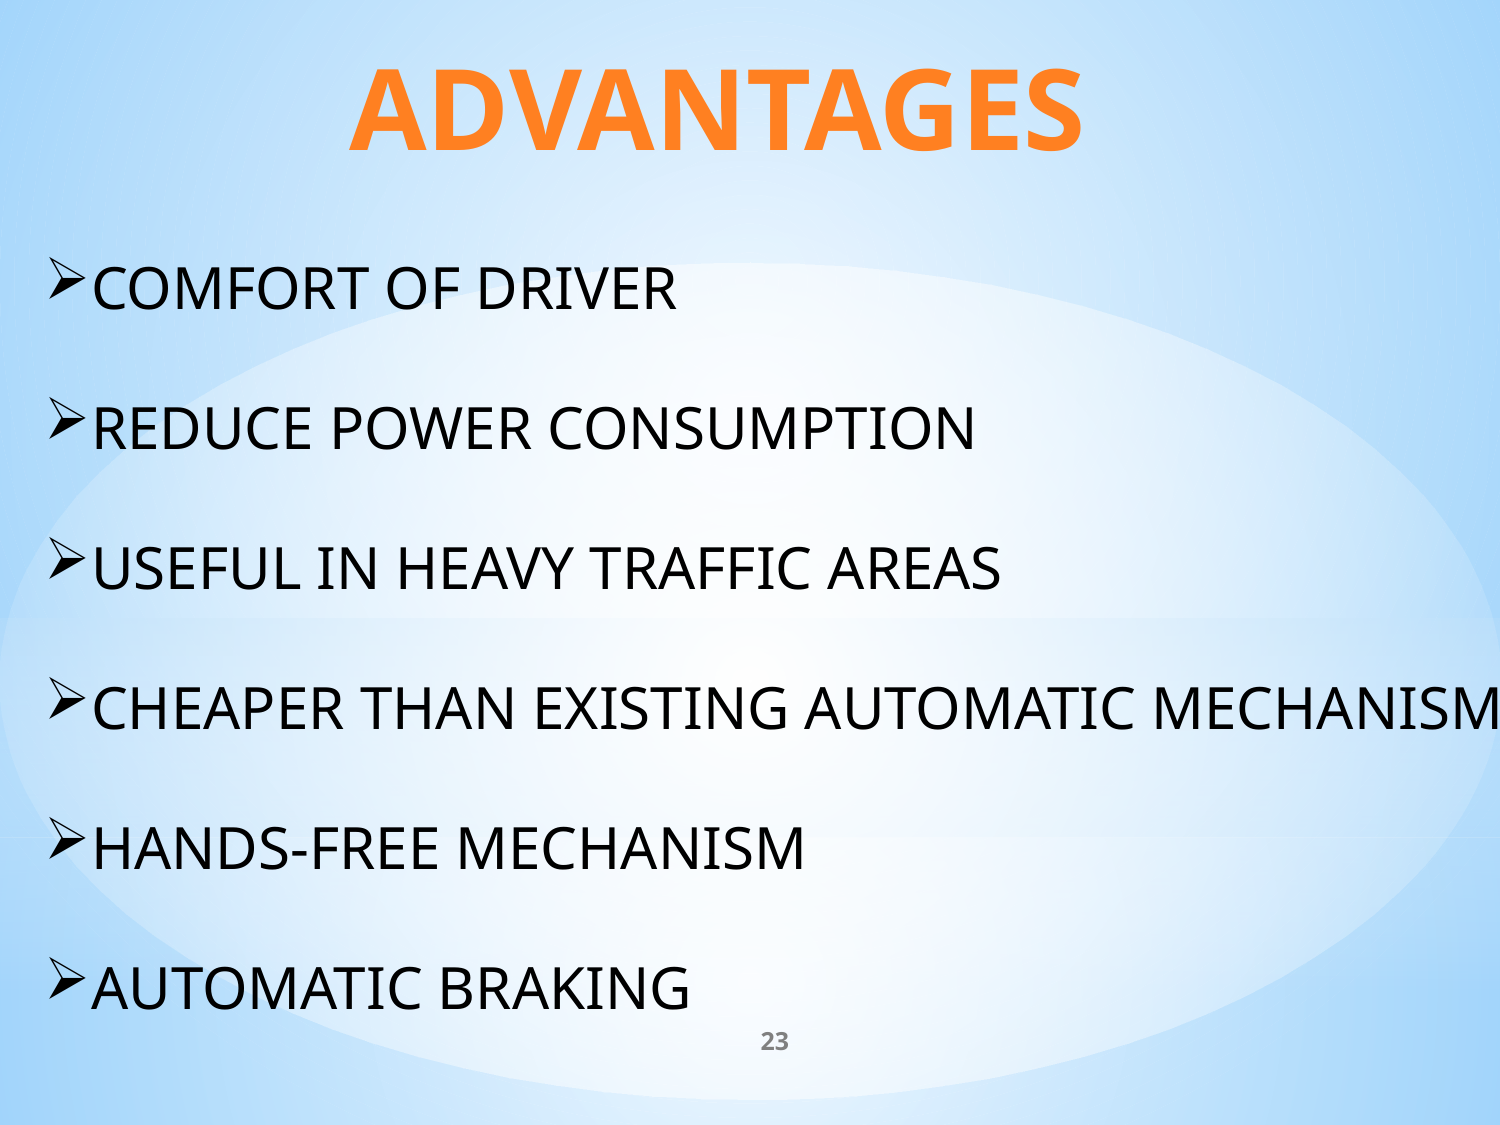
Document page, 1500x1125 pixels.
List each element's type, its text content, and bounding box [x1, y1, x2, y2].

slide_number 23 [624, 1012, 925, 1073]
text_box COMFORT OF DRIVER REDUCE POWER CONSUMPTION USEFUL IN HEAVY TRAFFIC AREAS CHEAPER THAN EXISTING AUTOMATIC MECHANISM HANDS-FREE MECHANISM AUTOMATIC BRAKING [29, 243, 1500, 1125]
text_box ADVANTAGES [334, 30, 1102, 181]
